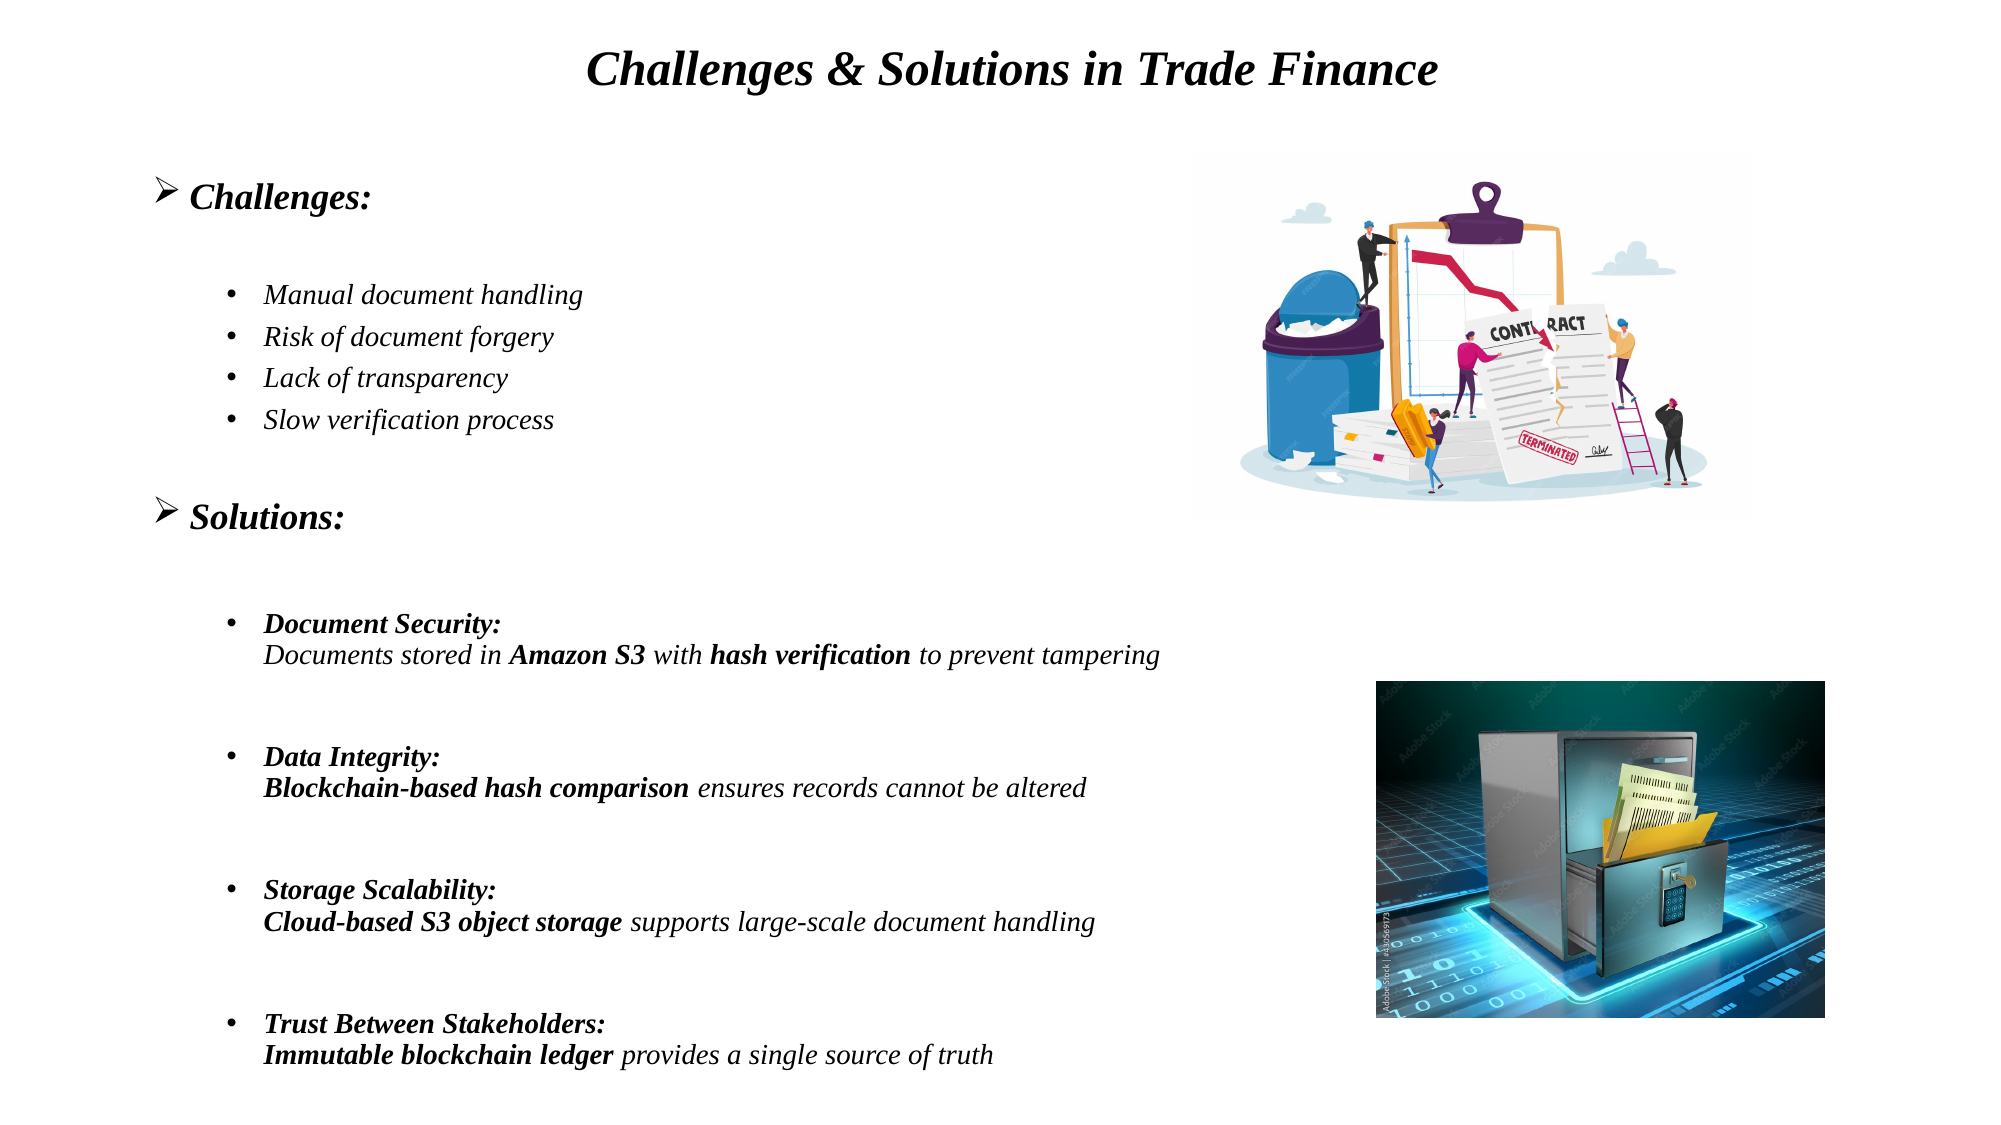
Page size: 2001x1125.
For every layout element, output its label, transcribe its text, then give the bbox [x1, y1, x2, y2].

picture [1376, 681, 1825, 1018]
list Challenges & Solutions in Trade Finance Challenges: Manual document handling Risk of document forgery Lack of transparency Slow verification process Solutions: Document Security: Documents stored in Amazon S3 with hash verification to prevent tampering Data Integrity: Blockchain-based hash comparison ensures records cannot be altered Storage Scalability: Cloud-based S3 object storage supports large-scale document handling Trust Between Stakeholders: Immutable blockchain ledger provides a single source of truth [137, 35, 1863, 1085]
picture [1191, 150, 1756, 526]
